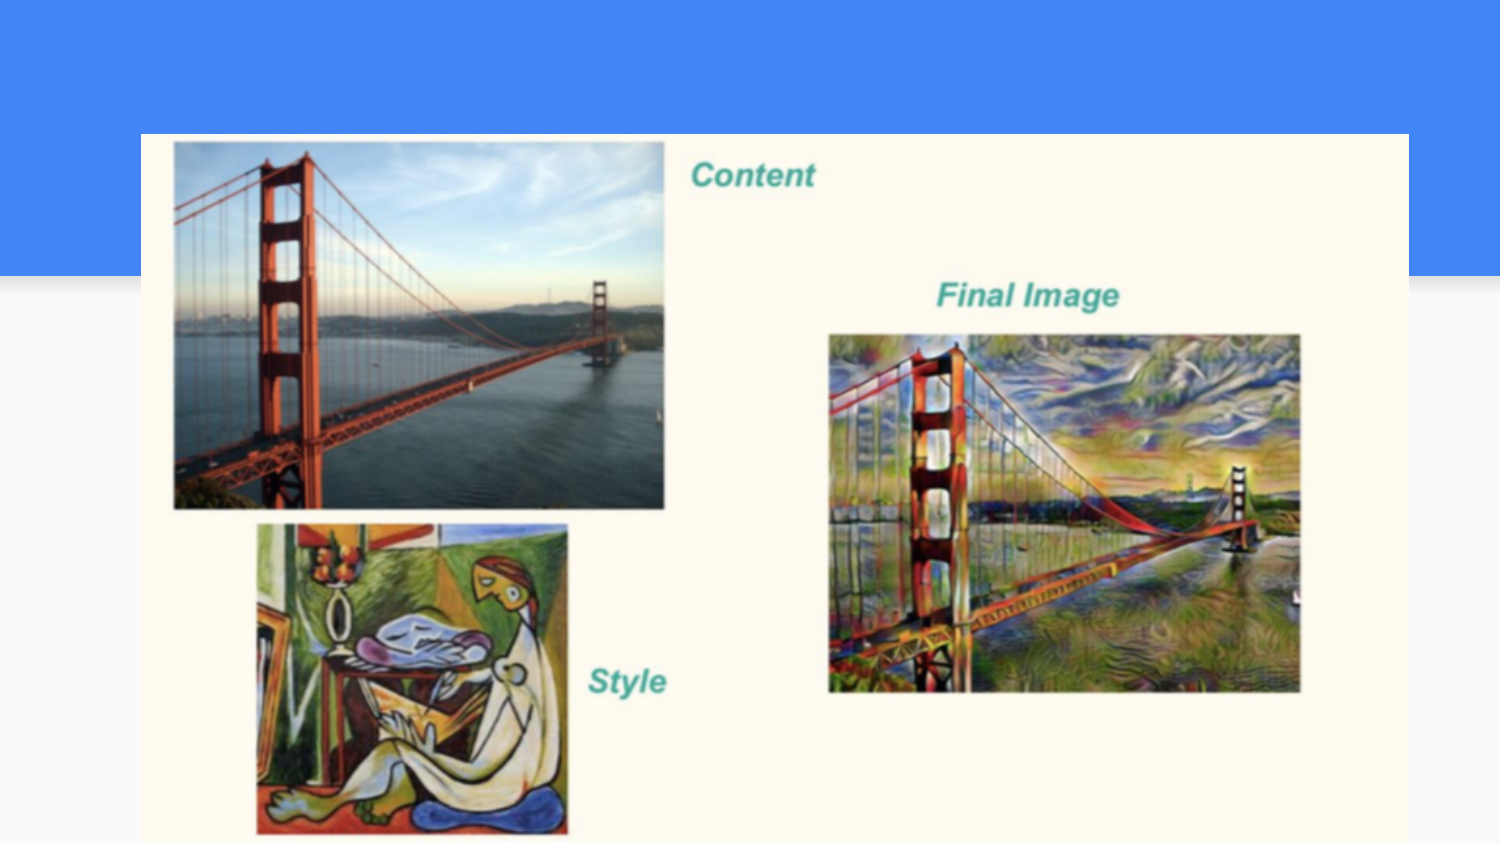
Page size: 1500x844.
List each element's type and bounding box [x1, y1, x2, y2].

picture [141, 134, 1409, 844]
